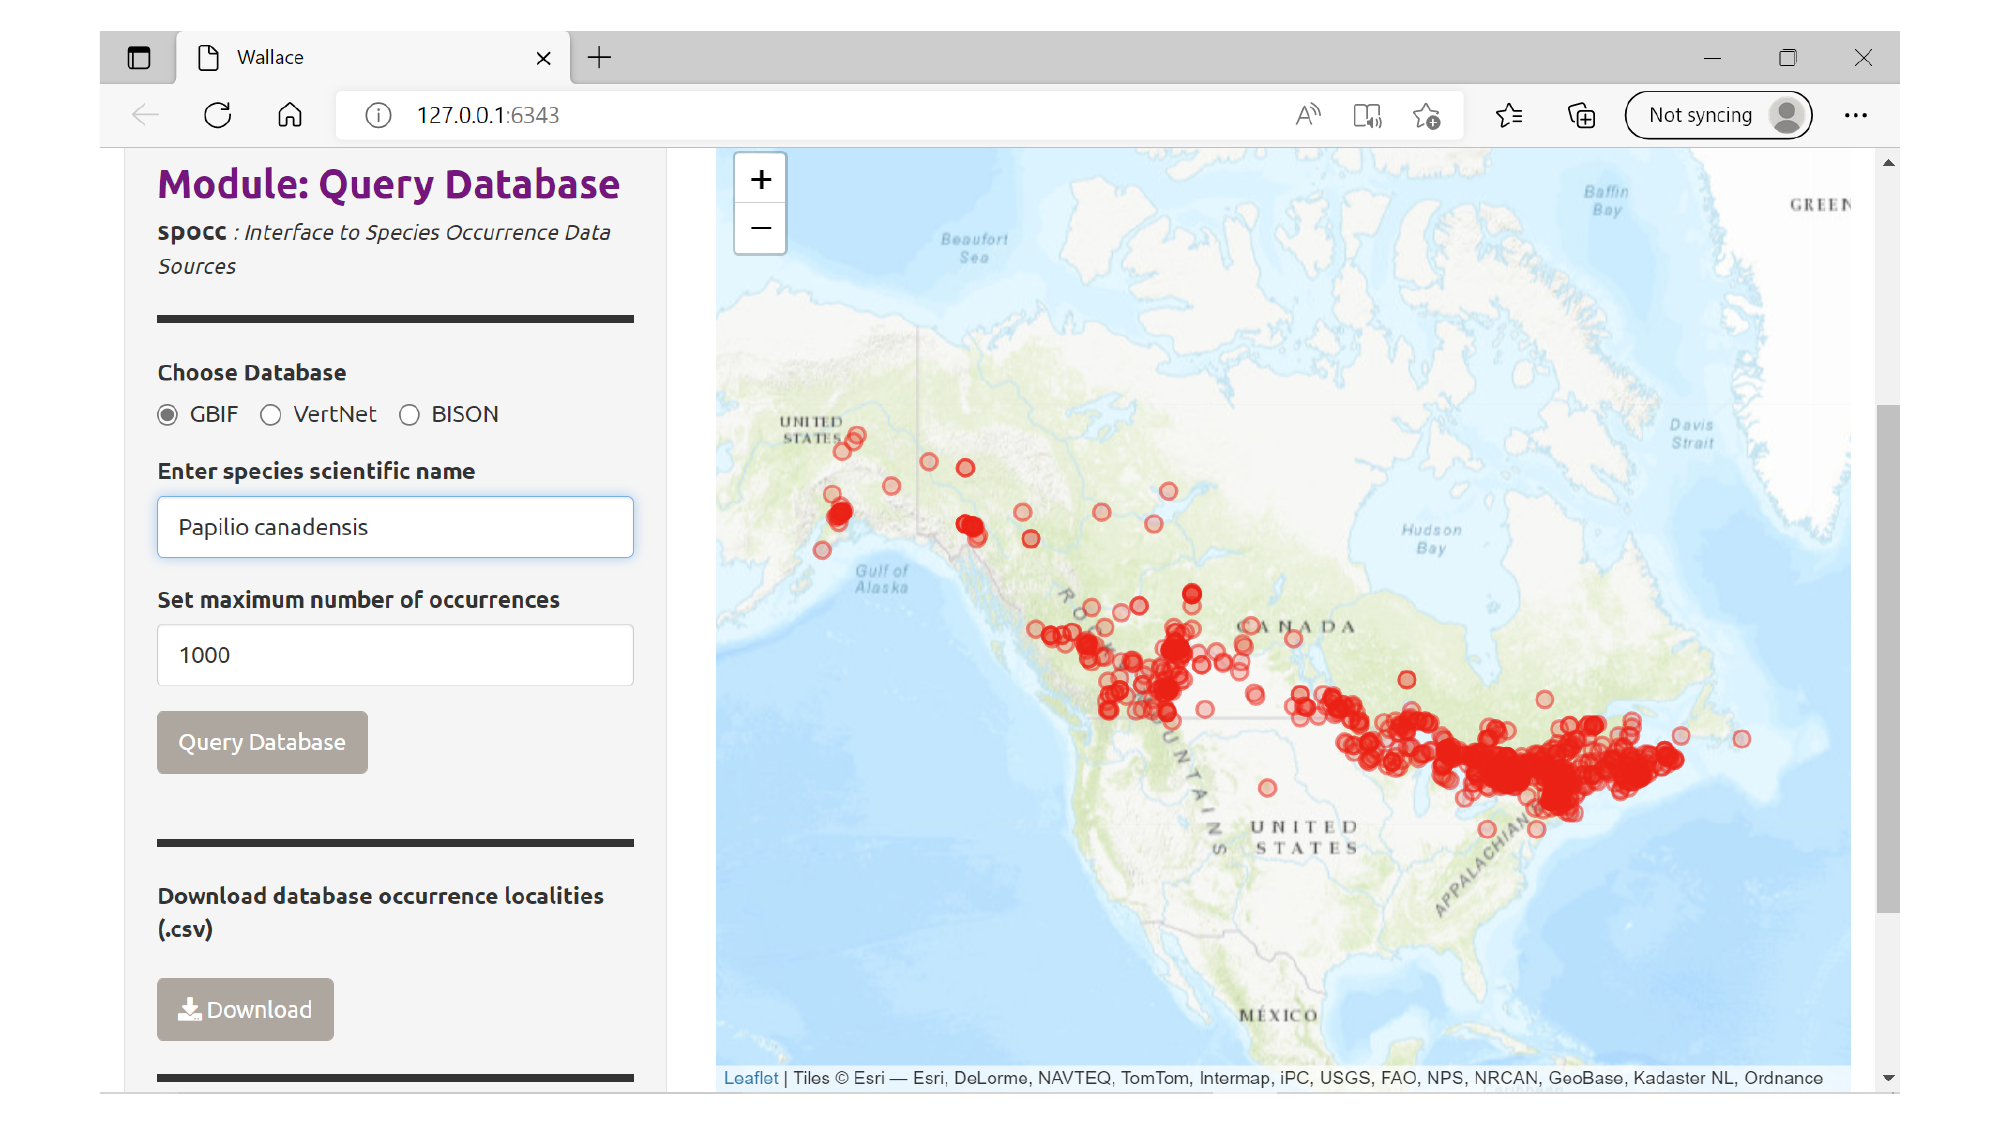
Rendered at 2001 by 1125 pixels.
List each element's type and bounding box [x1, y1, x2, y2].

picture [99, 31, 1900, 1094]
